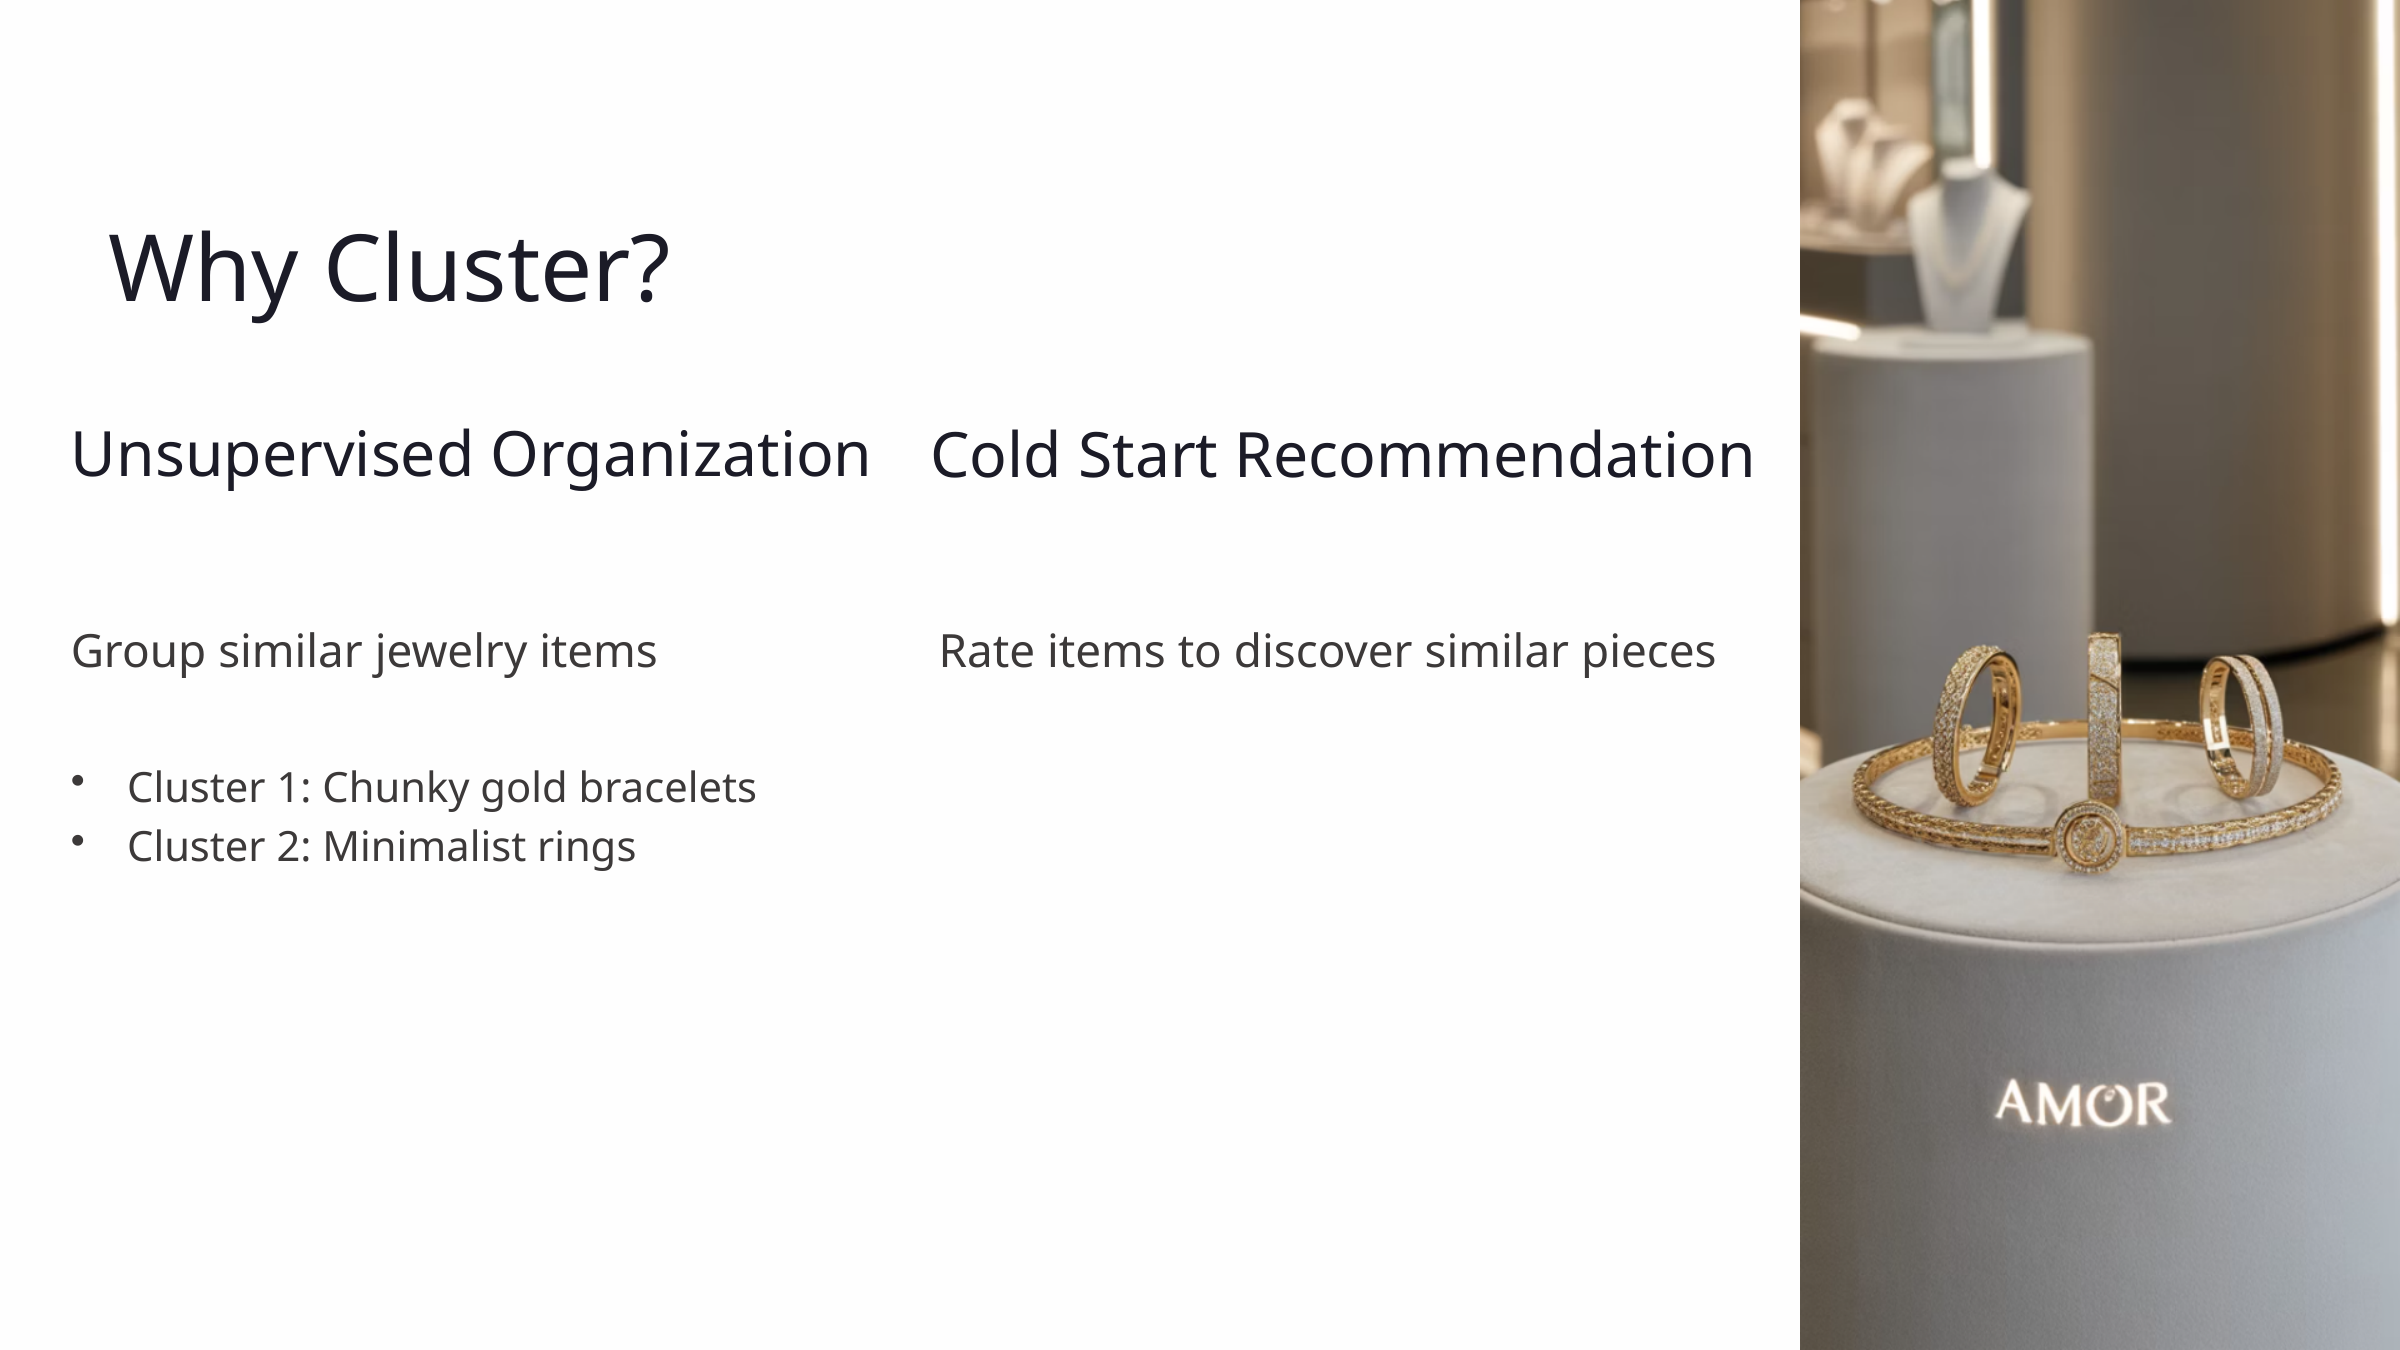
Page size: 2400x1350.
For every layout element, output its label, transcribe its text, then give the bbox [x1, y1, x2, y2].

picture [1799, 0, 2400, 1350]
text_box Group similar jewelry items [70, 602, 779, 677]
text_box Cold Start Recommendation [930, 421, 1663, 491]
text_box Why Cluster? [108, 204, 1200, 354]
text_box Rate items to discover similar pieces [938, 602, 1725, 752]
text_box Unsupervised Organization [70, 420, 871, 602]
text_box Cluster 1: Chunky gold bracelets Cluster 2: Minimalist rings [70, 751, 812, 901]
